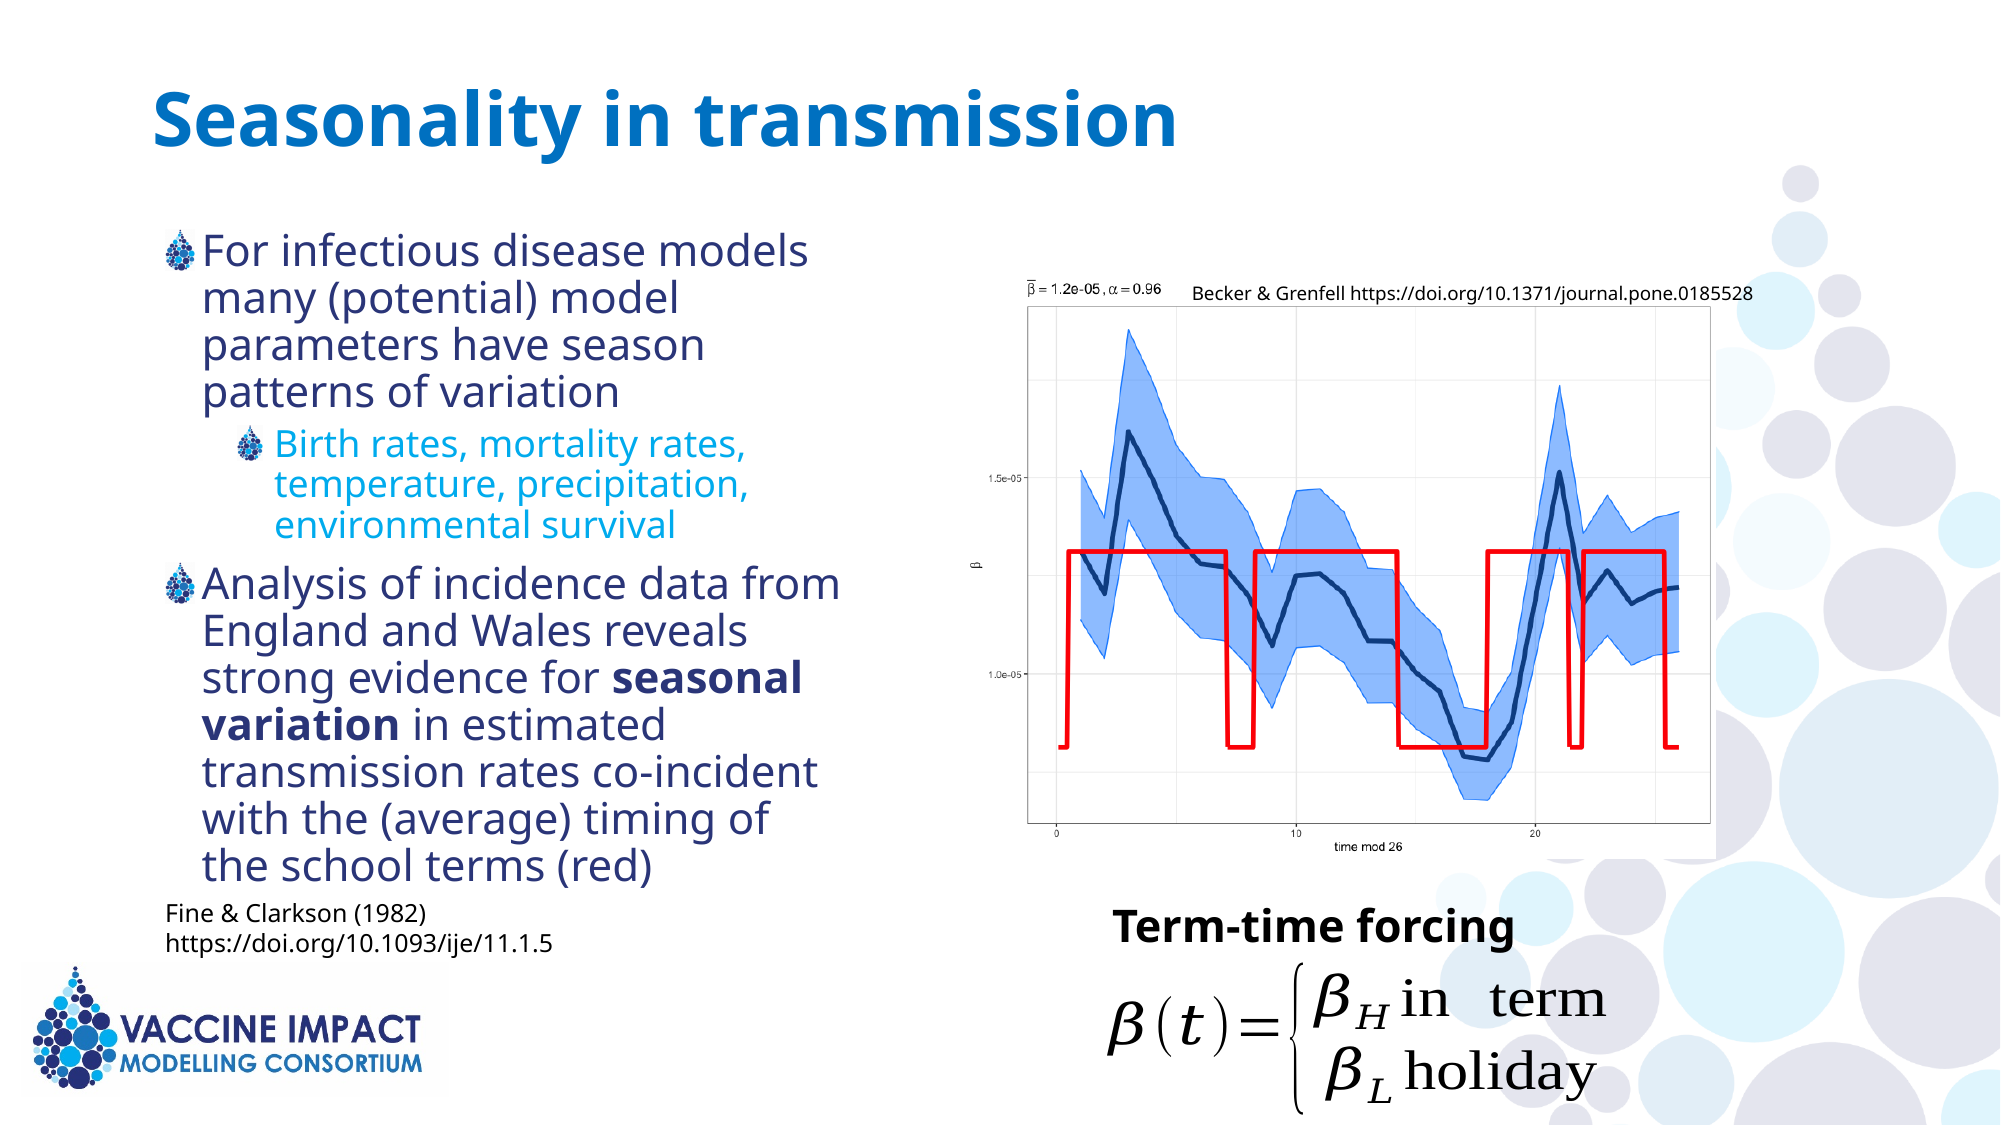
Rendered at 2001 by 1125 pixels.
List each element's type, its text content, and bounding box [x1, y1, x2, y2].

title Seasonality in transmission [137, 59, 1863, 185]
text_box Fine & Clarkson (1982) https://doi.org/10.1093/ije/11.1.5 [150, 890, 678, 965]
list For infectious disease models many (potential) model parameters have season patterns of variation Birth rates, mortality rates, temperature, precipitation, environmental survival Analysis of incidence data from England and Wales reveals strong evidence for seasonal variation in estimated transmission rates co-incident with the (average) timing of the school terms (red) [150, 221, 859, 911]
picture [0, 0, 2001, 1125]
text_box Becker & Grenfell https://doi.org/10.1371/journal.pone.0185528 [1716, 274, 1928, 312]
text_box Term-time forcing [1097, 890, 1850, 959]
